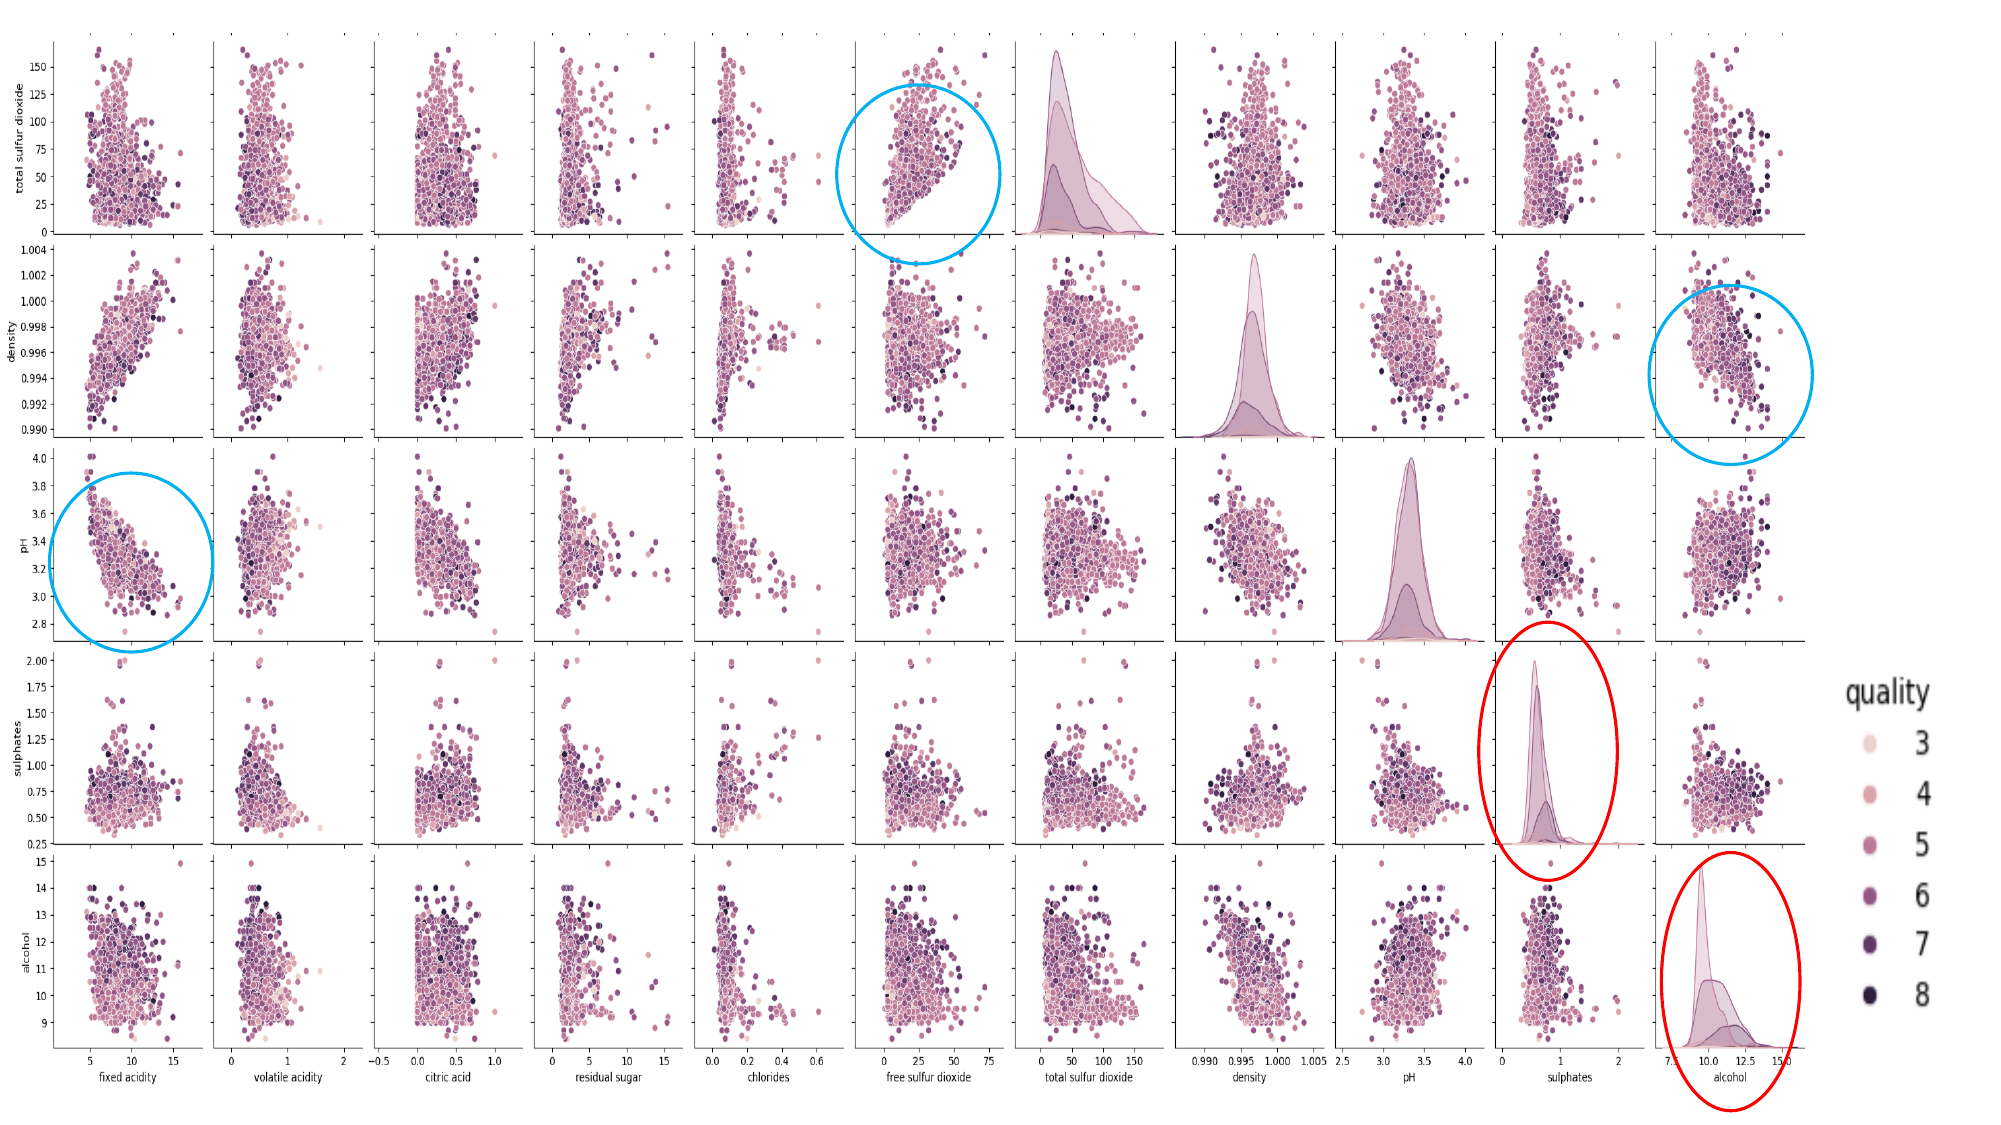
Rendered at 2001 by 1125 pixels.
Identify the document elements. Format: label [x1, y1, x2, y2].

text_box [1692, 1092, 1769, 1113]
picture [1843, 656, 1953, 1061]
list [0, 33, 1870, 1092]
